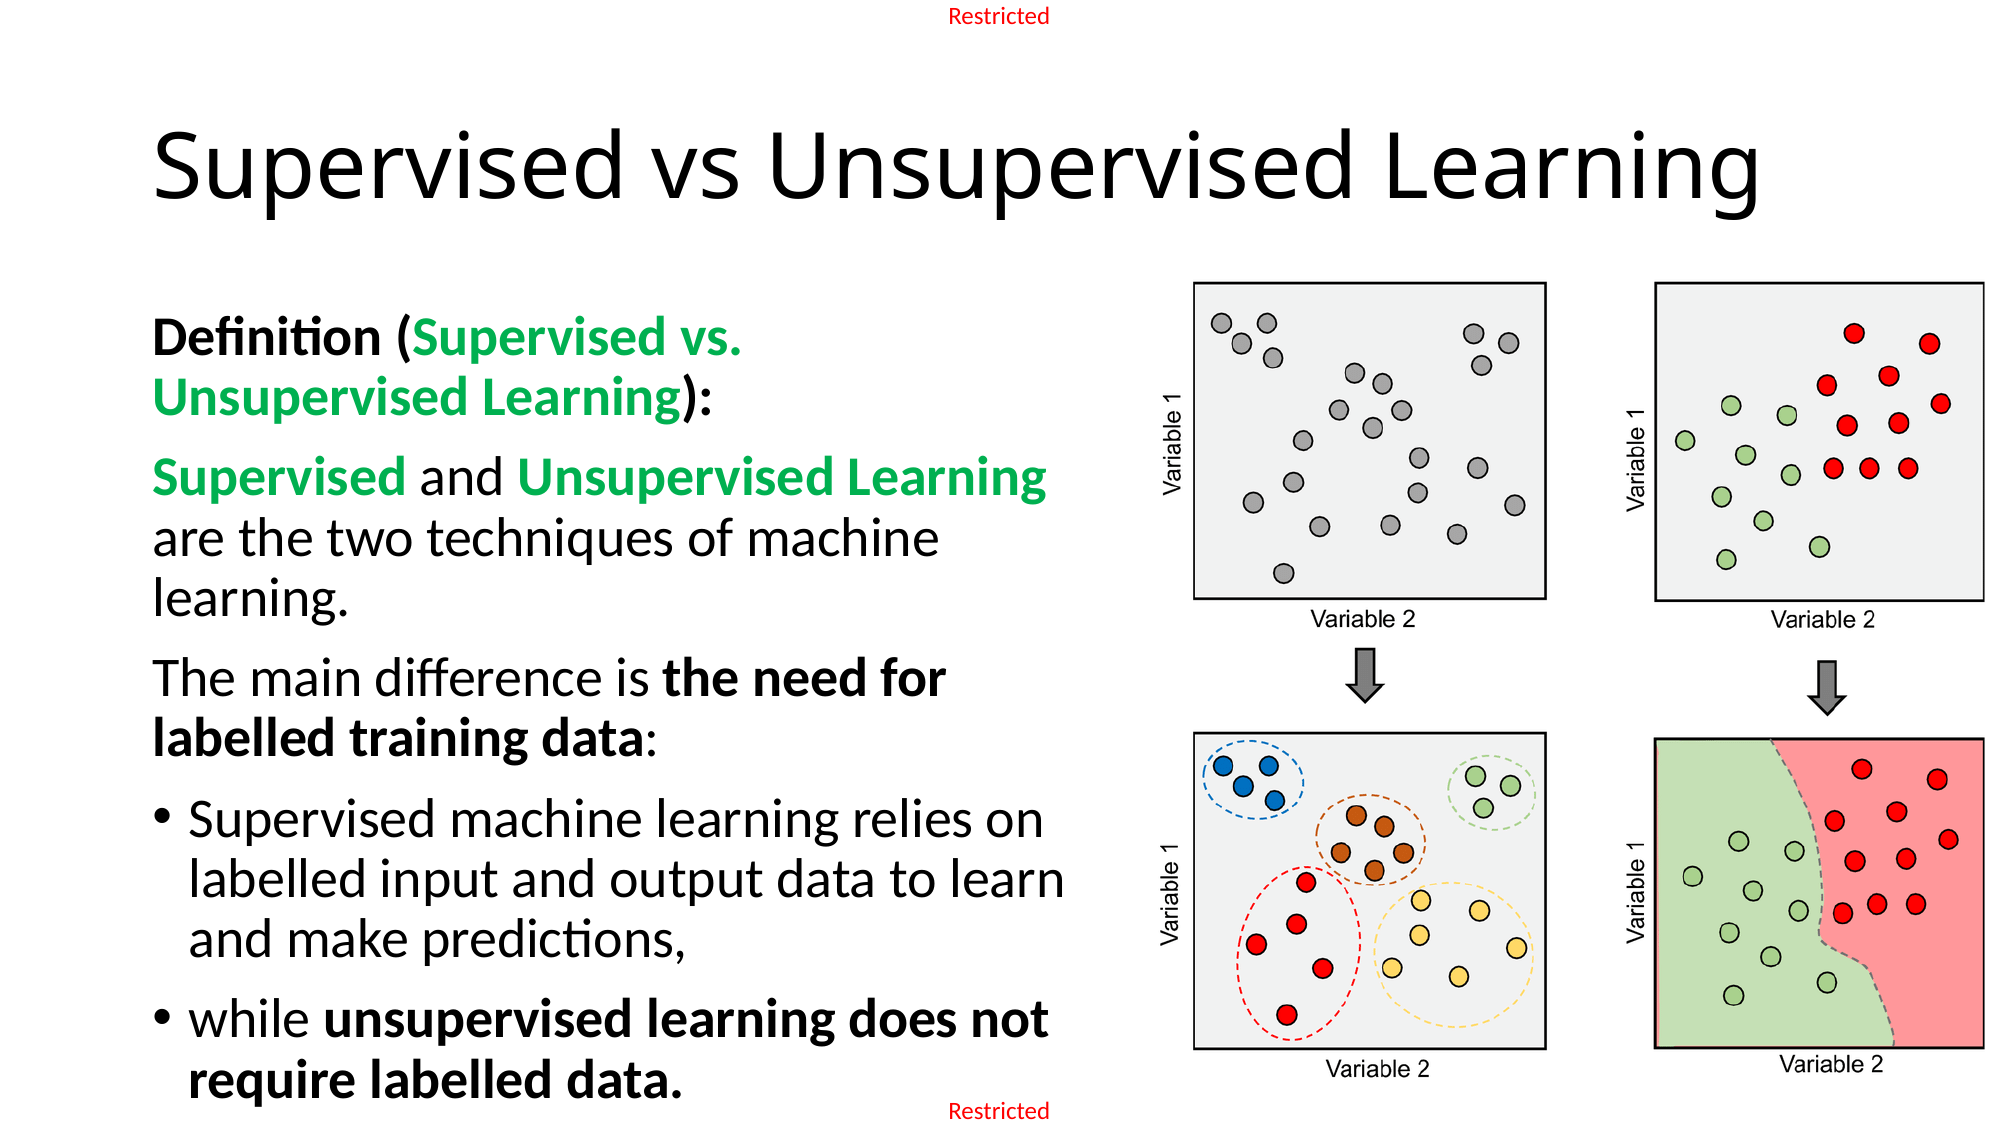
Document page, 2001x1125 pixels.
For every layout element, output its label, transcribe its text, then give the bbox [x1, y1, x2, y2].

list Definition (Supervised vs. Unsupervised Learning): Supervised and Unsupervised Learning are the two techniques of machine learning. The main difference is the need for labelled training data: Supervised machine learning relies on labelled input and output data to learn and make predictions, while unsupervised learning does not require labelled data. [137, 299, 1137, 1125]
picture [1157, 277, 1985, 1084]
title Supervised vs Unsupervised Learning [137, 59, 1863, 278]
